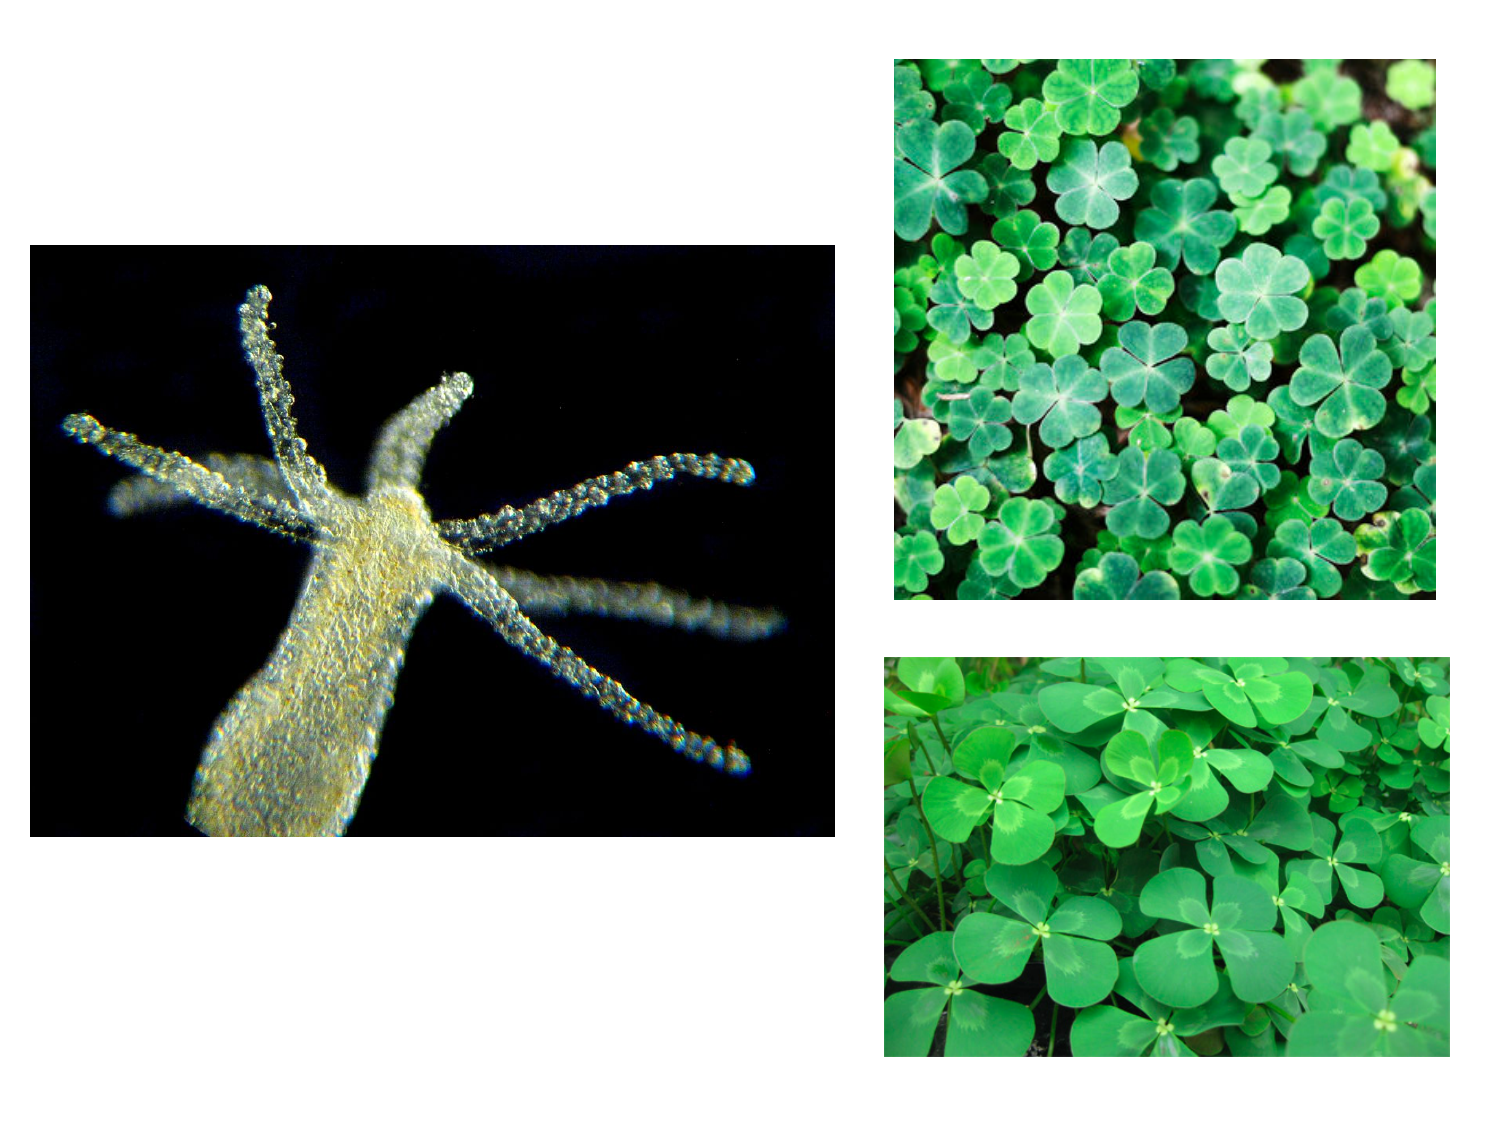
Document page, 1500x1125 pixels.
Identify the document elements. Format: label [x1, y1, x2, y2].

picture [894, 58, 1436, 601]
picture [30, 244, 835, 837]
picture [884, 657, 1451, 1058]
